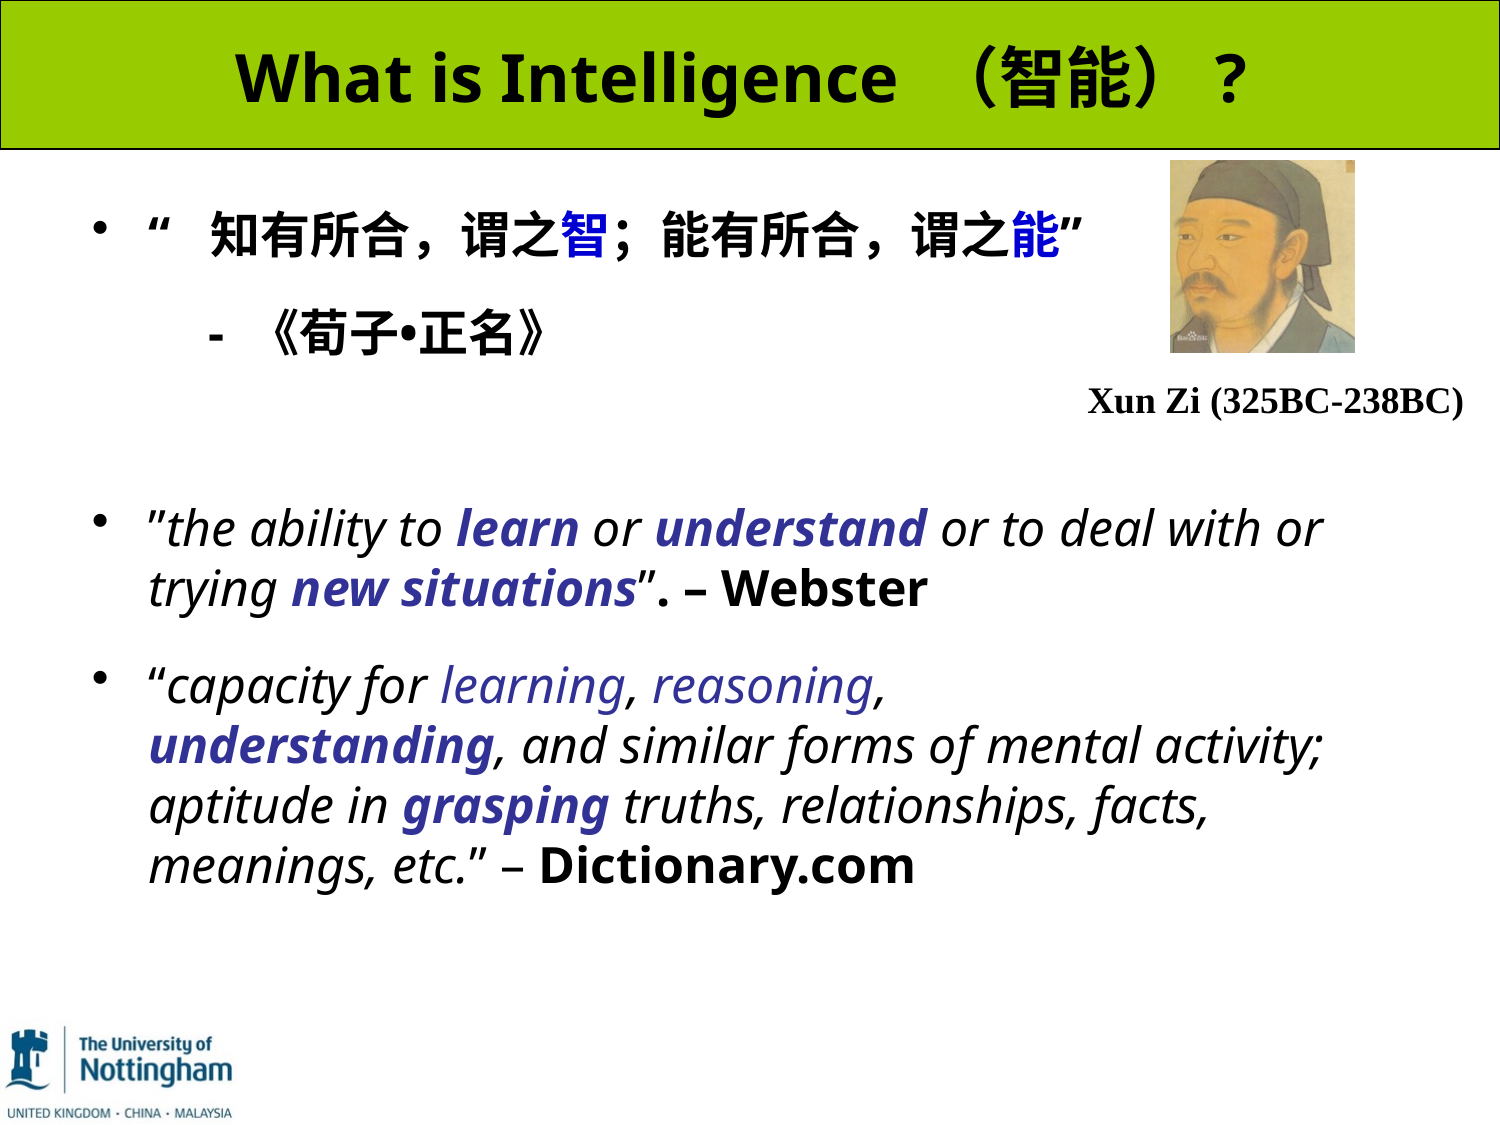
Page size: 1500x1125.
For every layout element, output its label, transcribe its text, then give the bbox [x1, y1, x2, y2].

picture [0, 1019, 237, 1125]
title What is Intelligence （智能）? [53, 2, 1447, 149]
picture [1170, 160, 1355, 353]
list “知有所合，谓之智；能有所合，谓之能” - 《荀子•正名》 ”the ability to learn or understand or to deal with or trying new situations”. – Webster “capacity for learning, reasoning, understanding, and similar forms of mental activity; aptitude in grasping truths, relationships, facts, meanings, etc.” – Dictionary.com [76, 196, 1471, 1012]
text_box Xun Zi (325BC-238BC) [1068, 369, 1483, 429]
